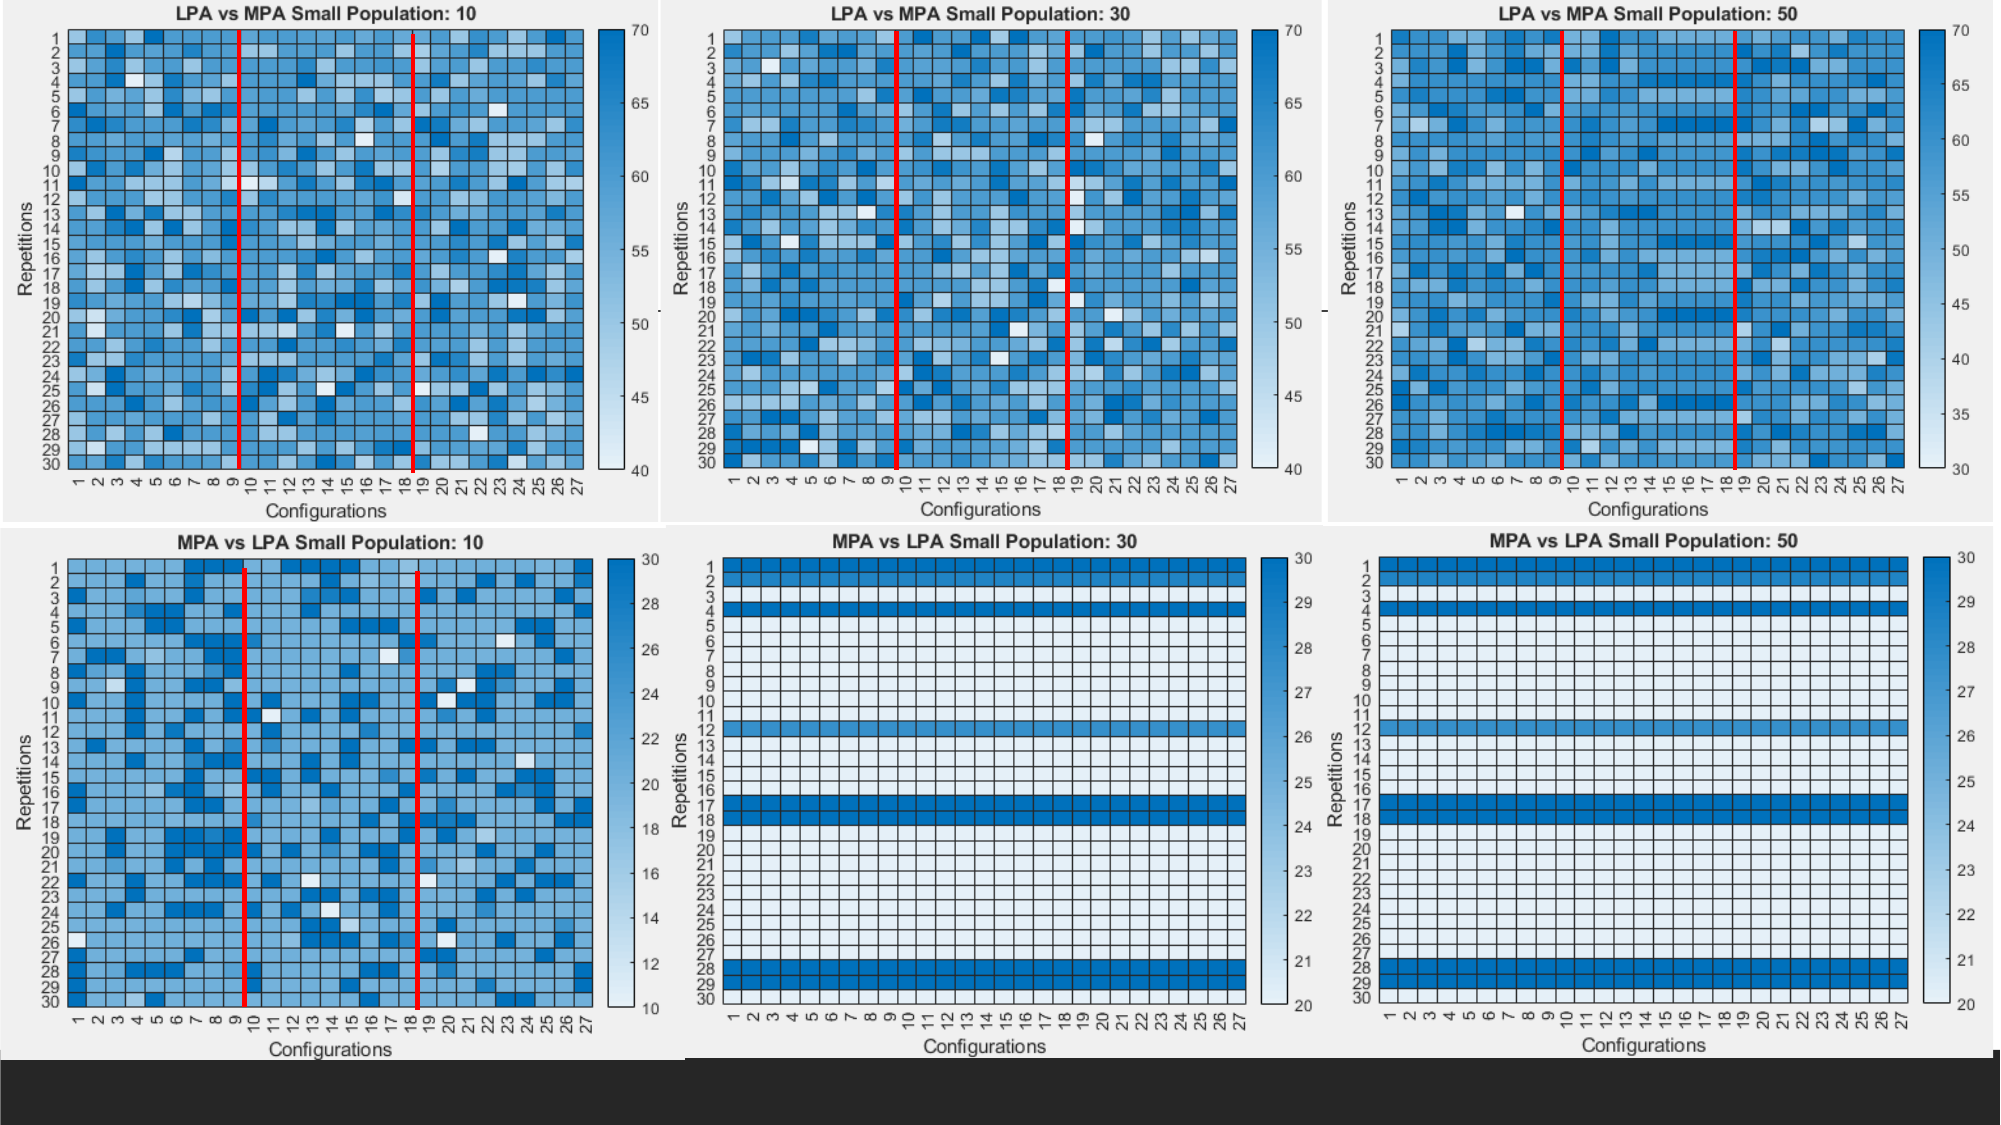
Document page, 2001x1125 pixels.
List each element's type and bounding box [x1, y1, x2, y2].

picture [0, 525, 1994, 1061]
picture [2, 0, 659, 522]
list [665, 0, 1323, 522]
picture [1327, 0, 1994, 522]
